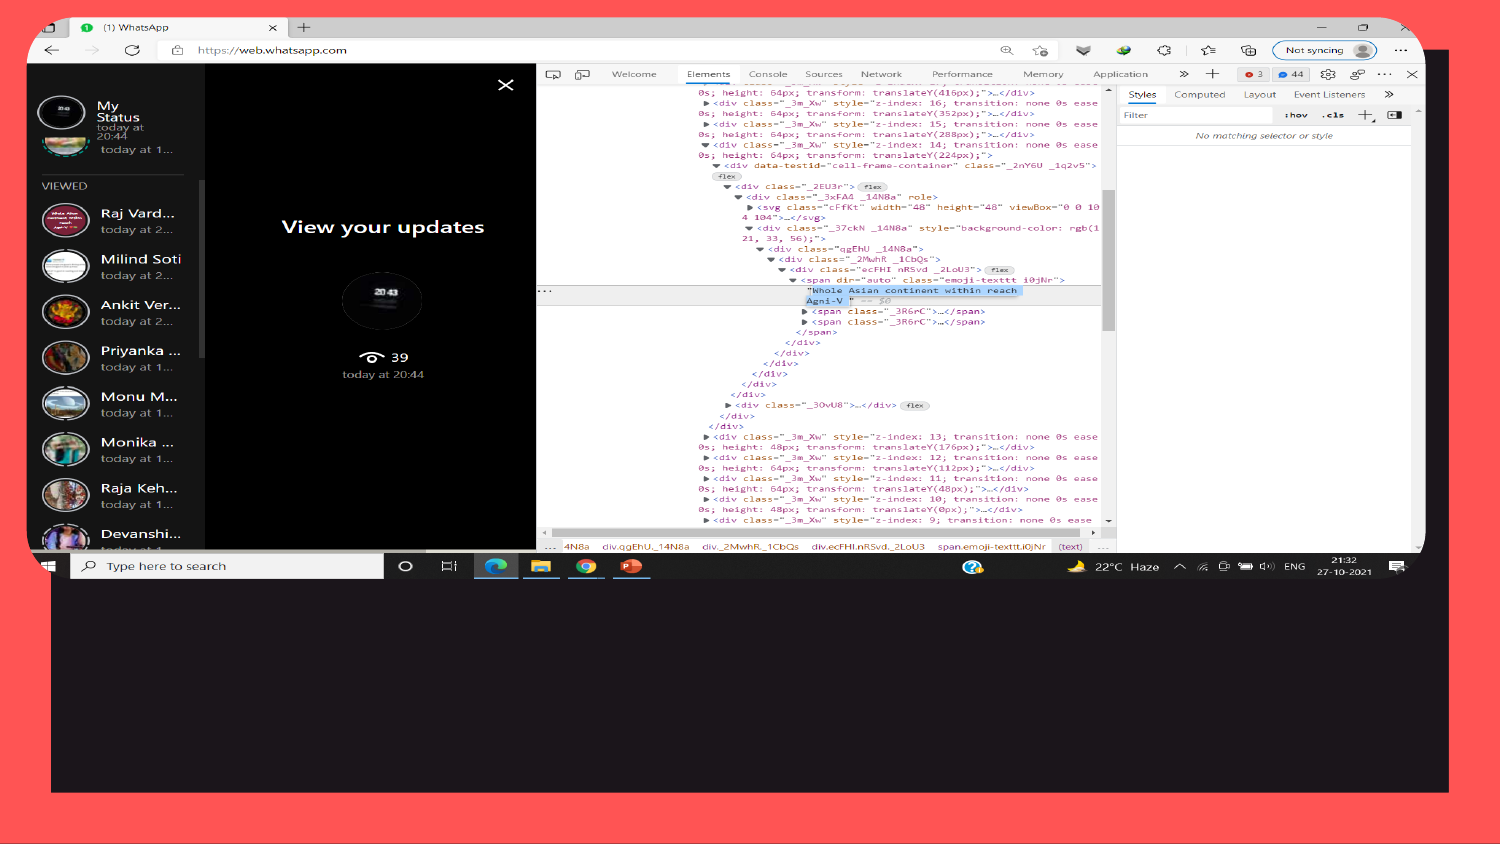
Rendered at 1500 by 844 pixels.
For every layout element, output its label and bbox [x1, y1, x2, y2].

picture [26, 17, 1426, 580]
